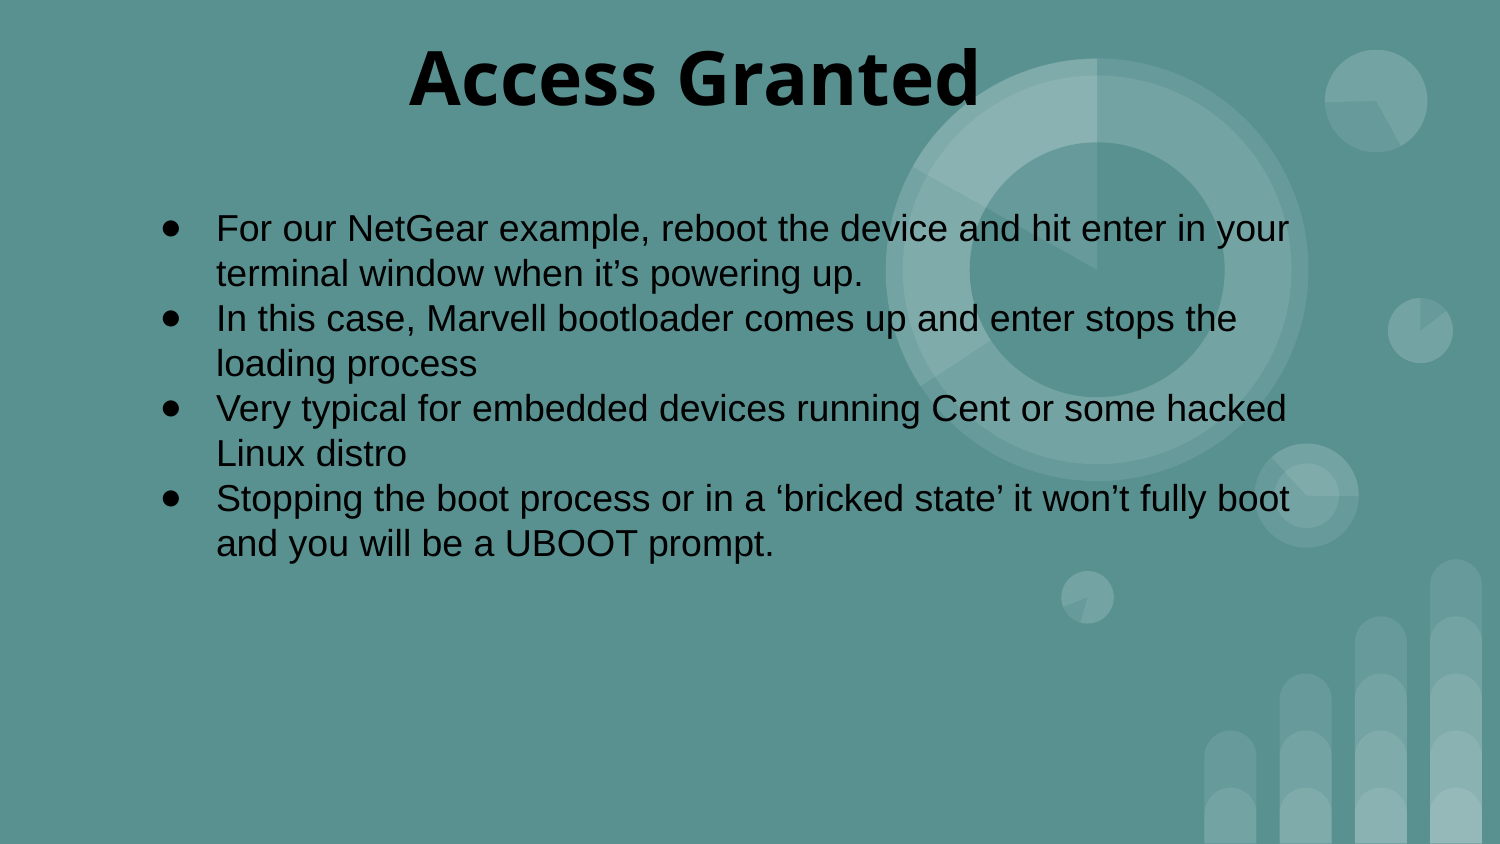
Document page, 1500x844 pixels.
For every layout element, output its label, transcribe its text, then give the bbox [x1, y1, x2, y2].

title Access Granted [394, 18, 1208, 133]
text_box For our NetGear example, reboot the device and hit enter in your terminal window when it’s powering up. In this case, Marvell bootloader comes up and enter stops the loading process Very typical for embedded devices running Cent or some hacked Linux distro Stopping the boot process or in a ‘bricked state’ it won’t fully boot and you will be a UBOOT prompt. [125, 189, 1320, 620]
